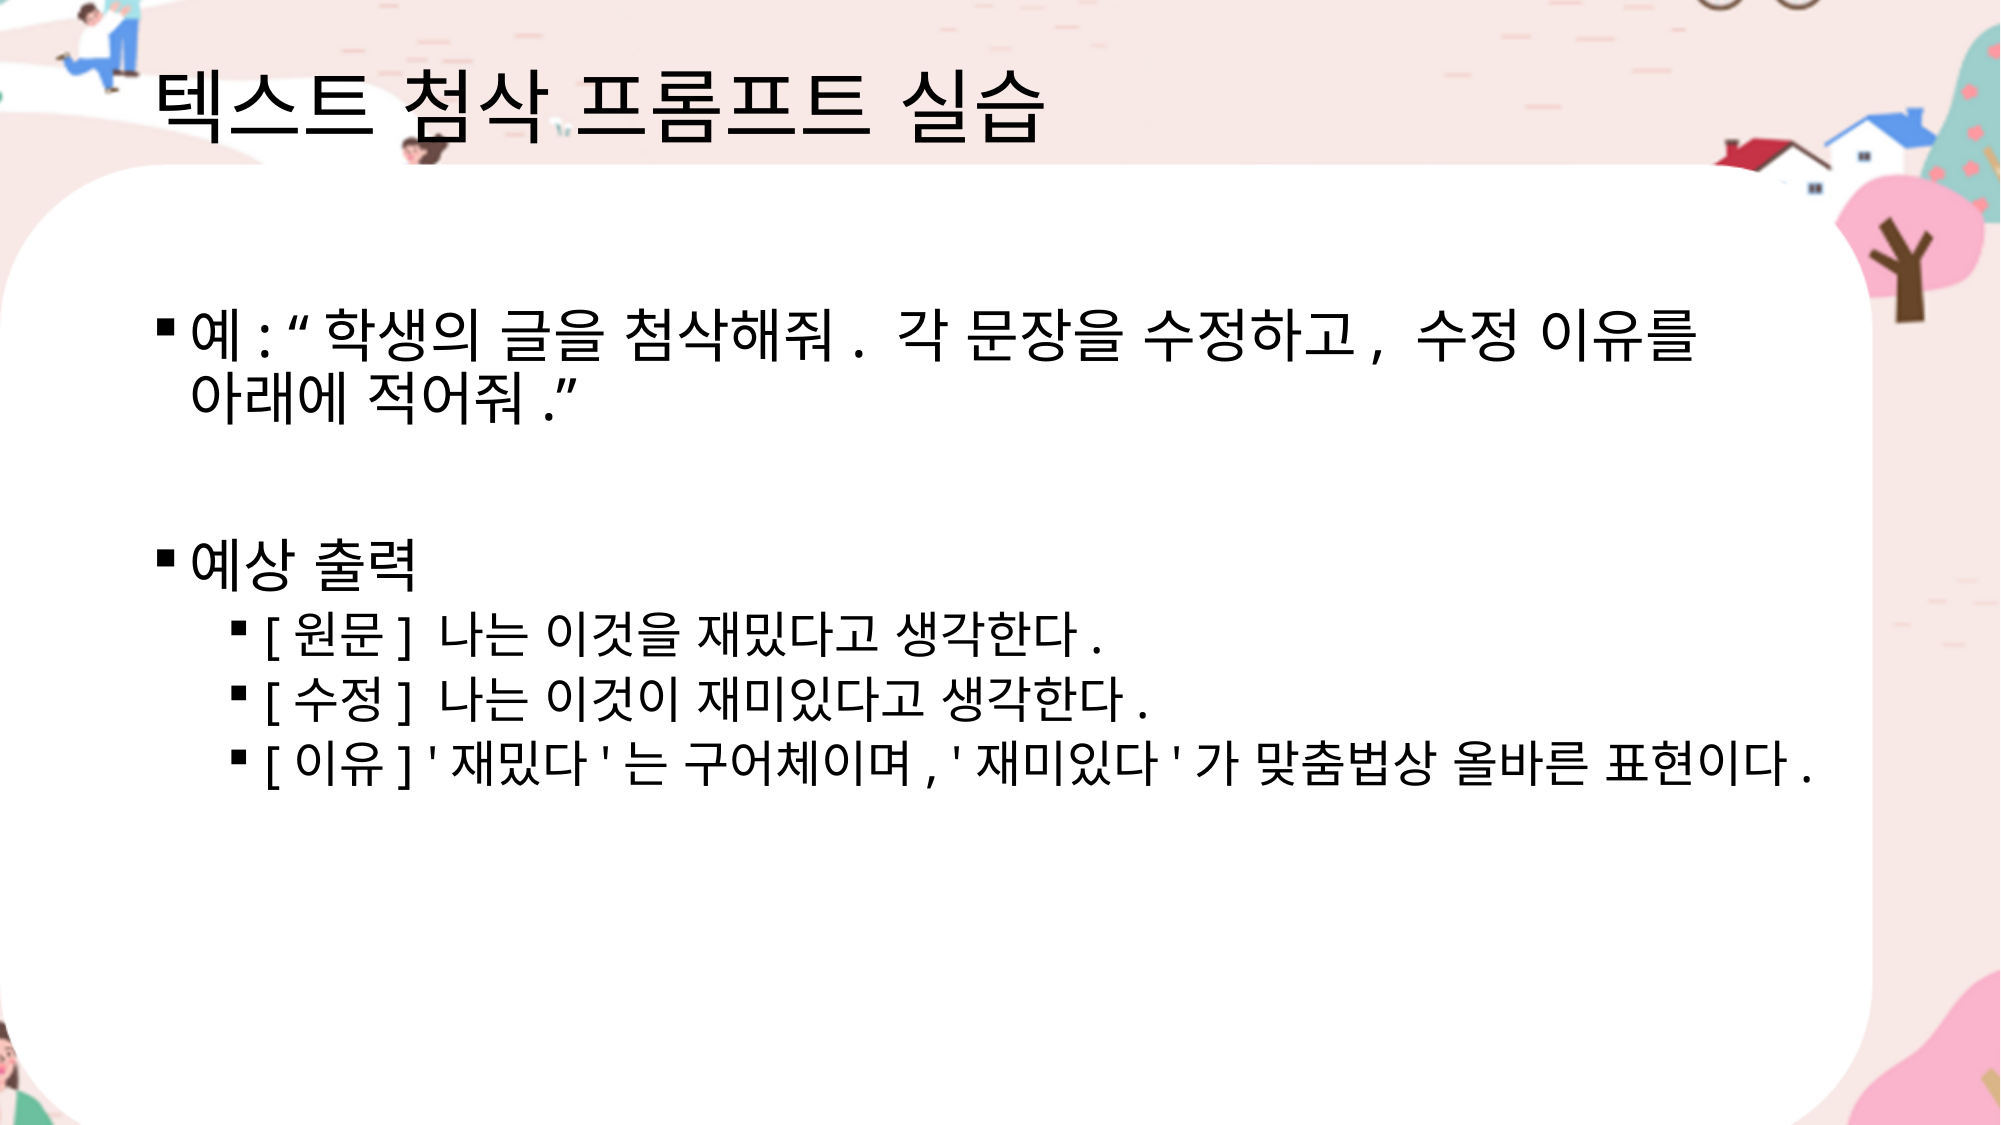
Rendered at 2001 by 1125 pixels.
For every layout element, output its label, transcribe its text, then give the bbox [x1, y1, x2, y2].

title 텍스트 첨삭 프롬프트 실습 [137, 59, 1863, 164]
list 예: “학생의 글을 첨삭해줘. 각 문장을 수정하고, 수정 이유를 아래에 적어줘.” 예상 출력 [원문] 나는 이것을 재밌다고 생각한다. [수정] 나는 이것이 재미있다고 생각한다. [이유] '재밌다'는 구어체이며, '재미있다'가 맞춤법상 올바른 표현이다. [137, 299, 1863, 1014]
picture [0, 0, 2001, 1125]
